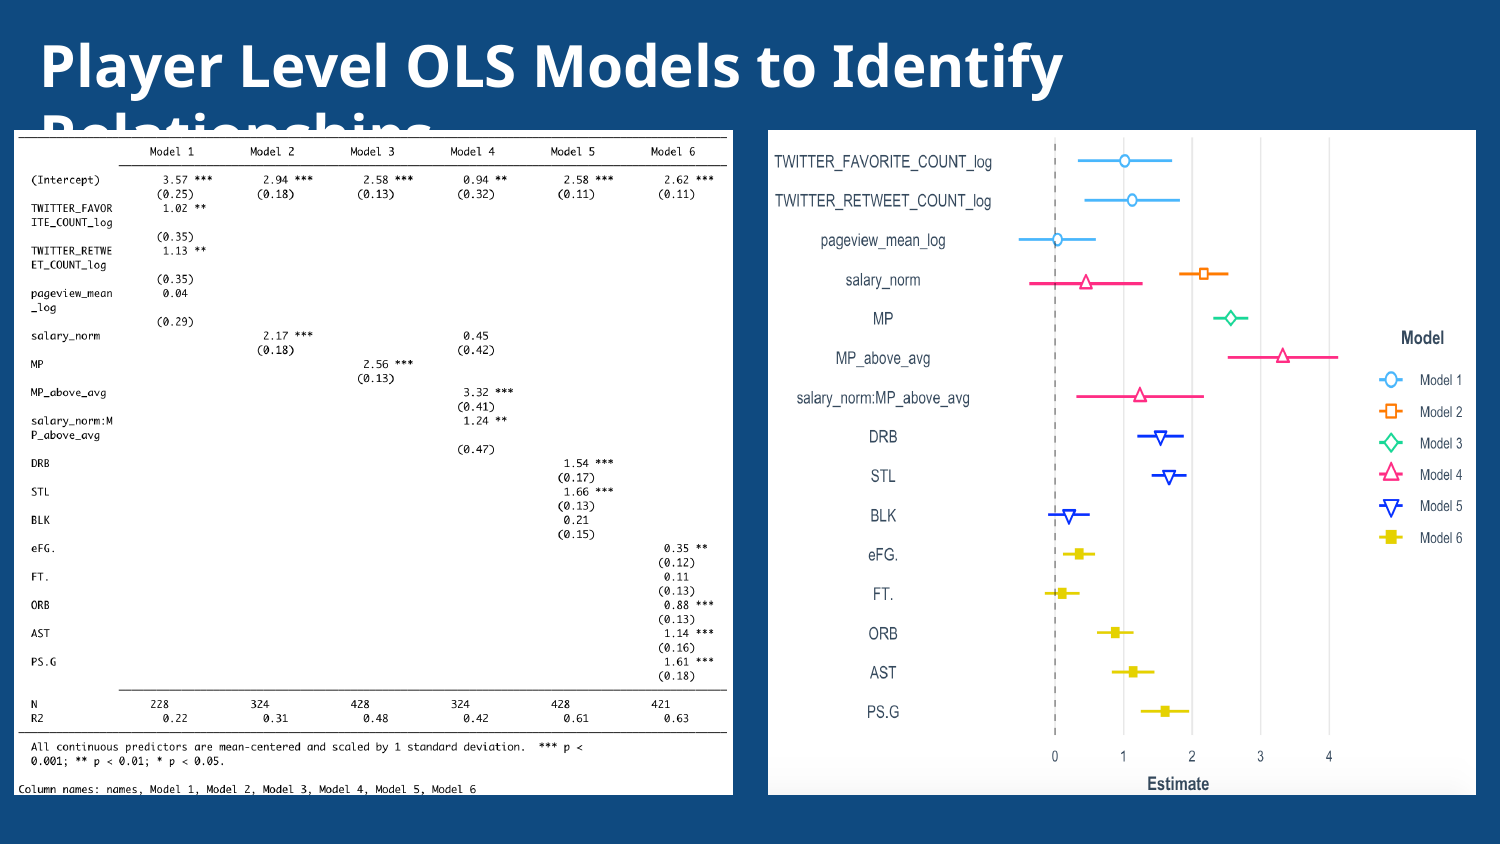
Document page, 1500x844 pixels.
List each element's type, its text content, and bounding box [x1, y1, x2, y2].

picture [768, 130, 1477, 795]
picture [13, 130, 734, 795]
title Player Level OLS Models to Identify Relationships [24, 13, 1469, 108]
